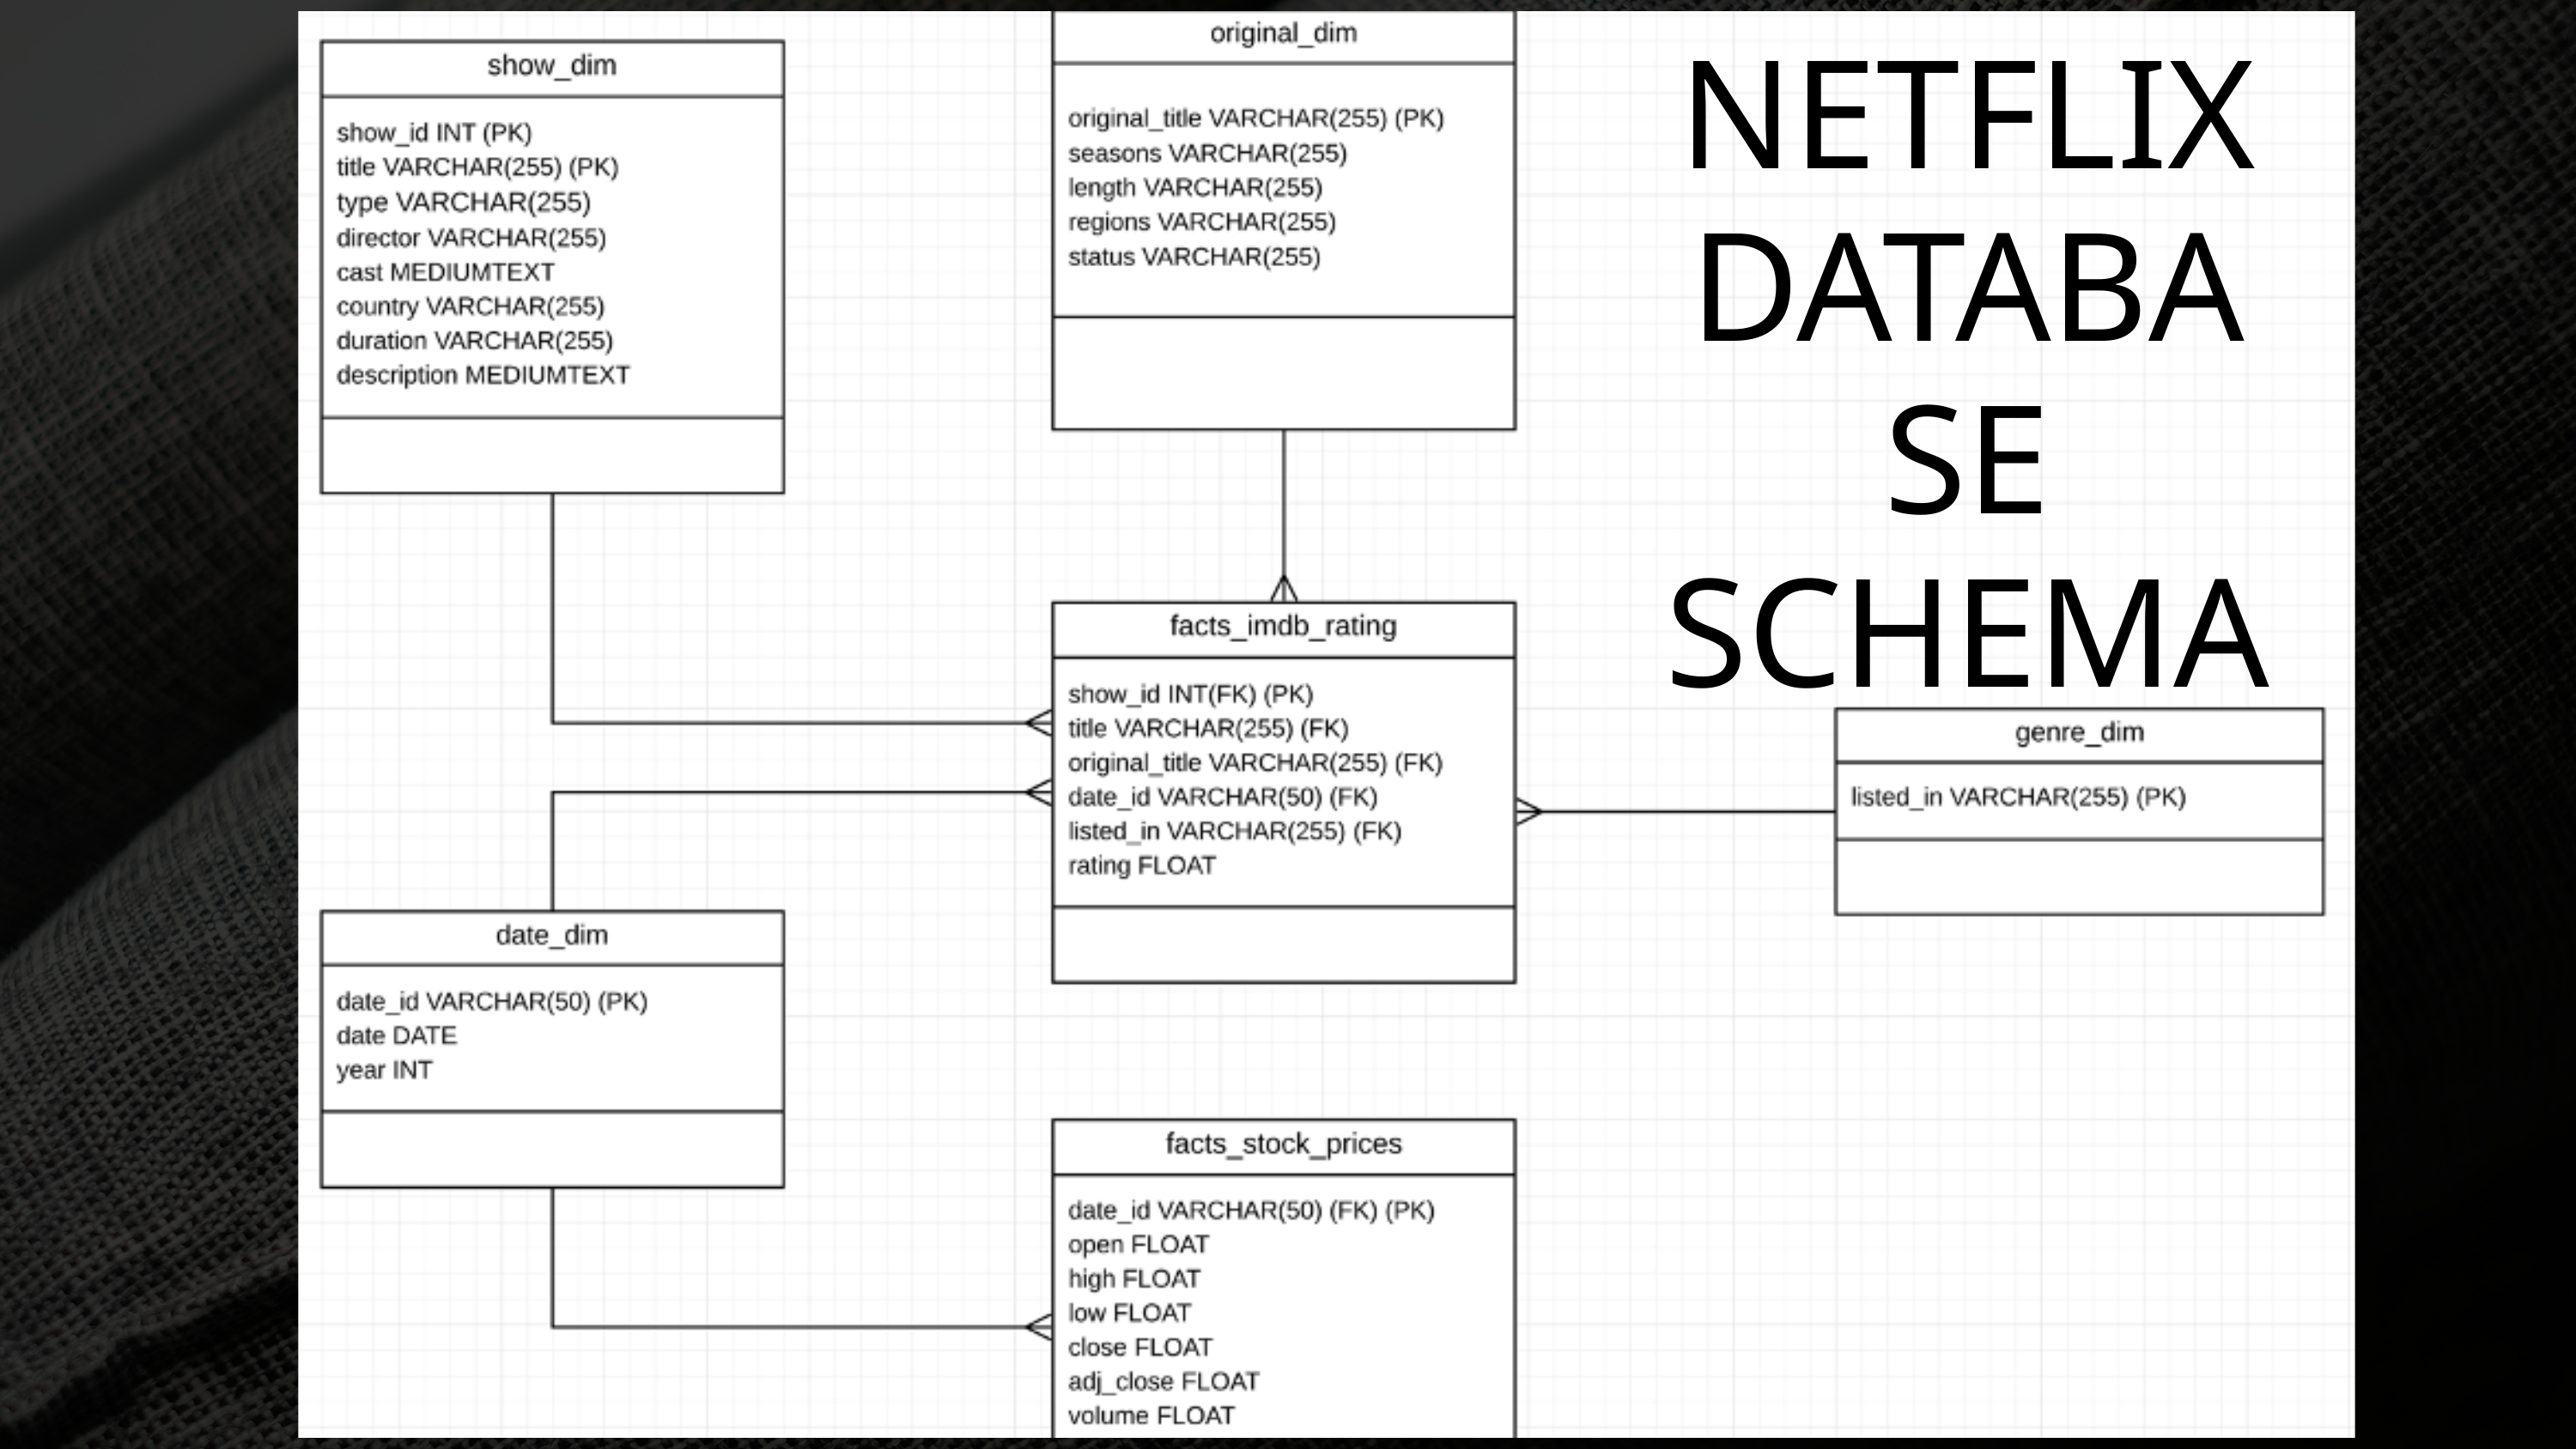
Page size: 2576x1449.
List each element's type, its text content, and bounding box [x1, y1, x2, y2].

text_box [0, 0, 2576, 1449]
text_box [298, 11, 2355, 1438]
text_box NETFLIX DATABASE SCHEMA [1656, 25, 2279, 718]
